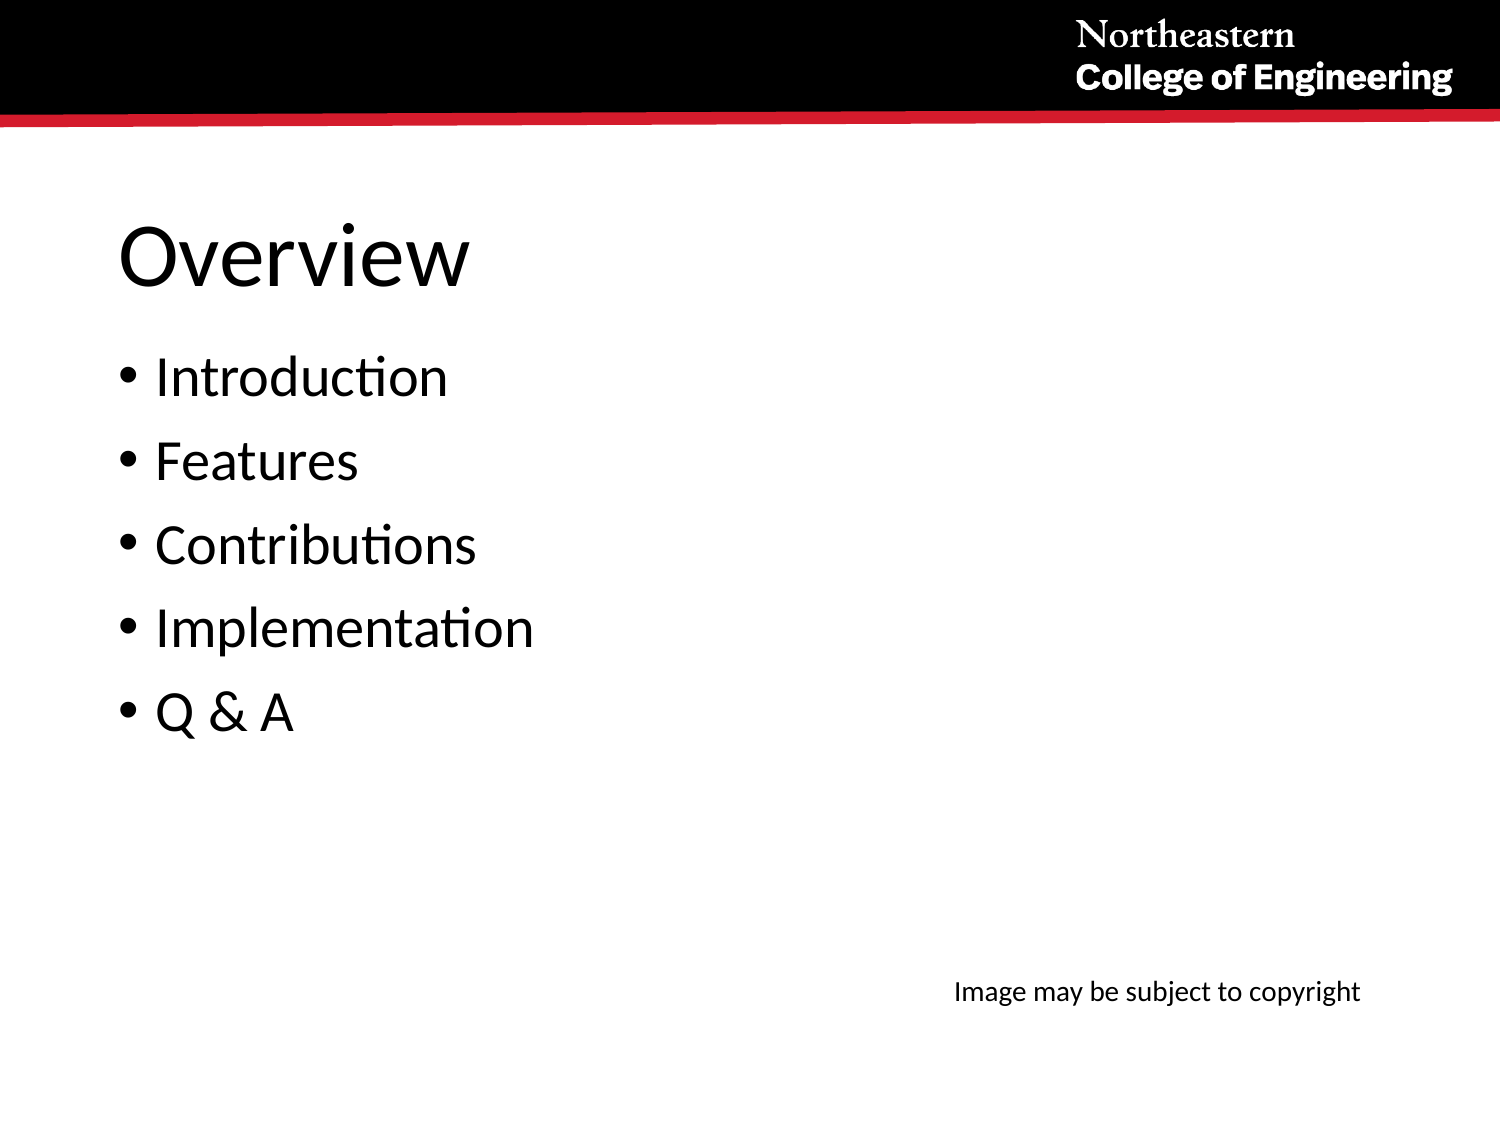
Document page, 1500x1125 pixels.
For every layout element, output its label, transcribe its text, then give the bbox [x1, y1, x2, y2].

title Overview [103, 147, 1397, 366]
text_box Image may be subject to copyright [939, 965, 1425, 1015]
picture [1059, 11, 1484, 121]
list Introduction Features Contributions Implementation Q & A [103, 338, 823, 1011]
